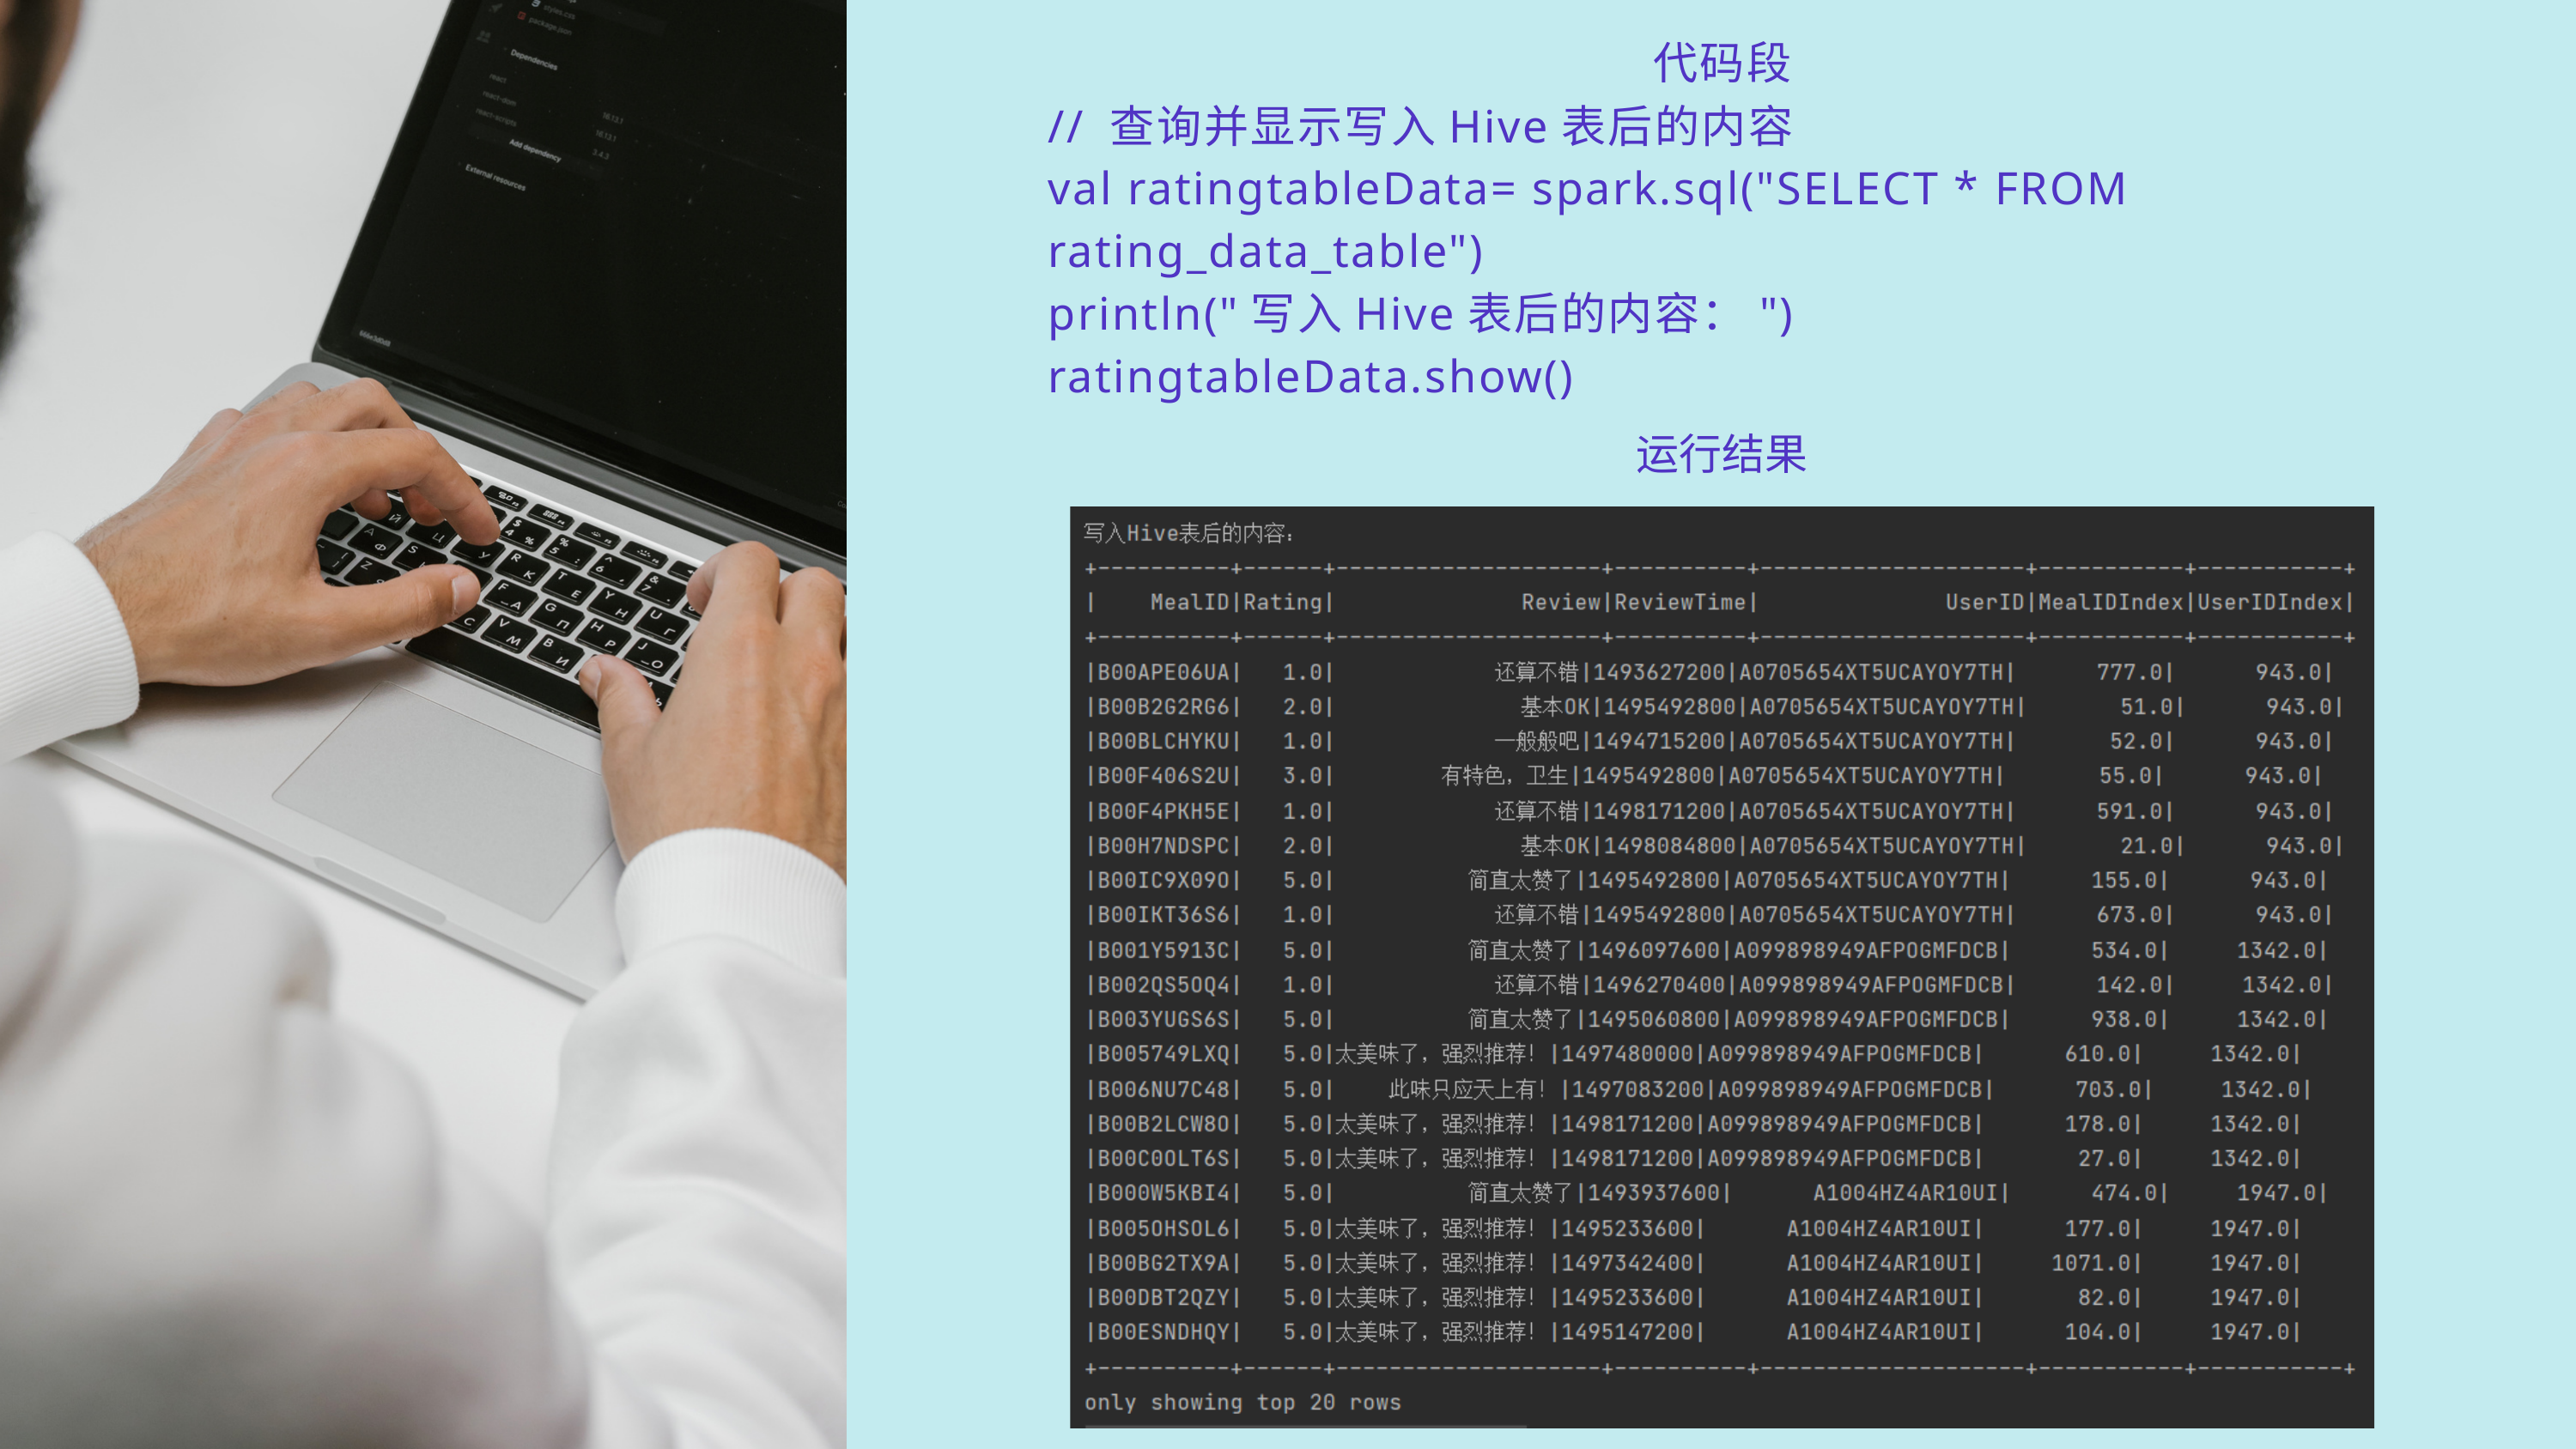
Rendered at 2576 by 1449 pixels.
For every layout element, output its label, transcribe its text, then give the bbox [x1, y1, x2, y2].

text_box [0, 0, 848, 1449]
text_box 代码段 // 查询并显示写入Hive表后的内容 val ratingtableData= spark.sql("SELECT * FROM rating_data_table") println("写入Hive表后的内容：") ratingtableData.show() [1048, 26, 2397, 403]
text_box [1070, 506, 2375, 1428]
text_box 运行结果 [1048, 414, 2397, 479]
